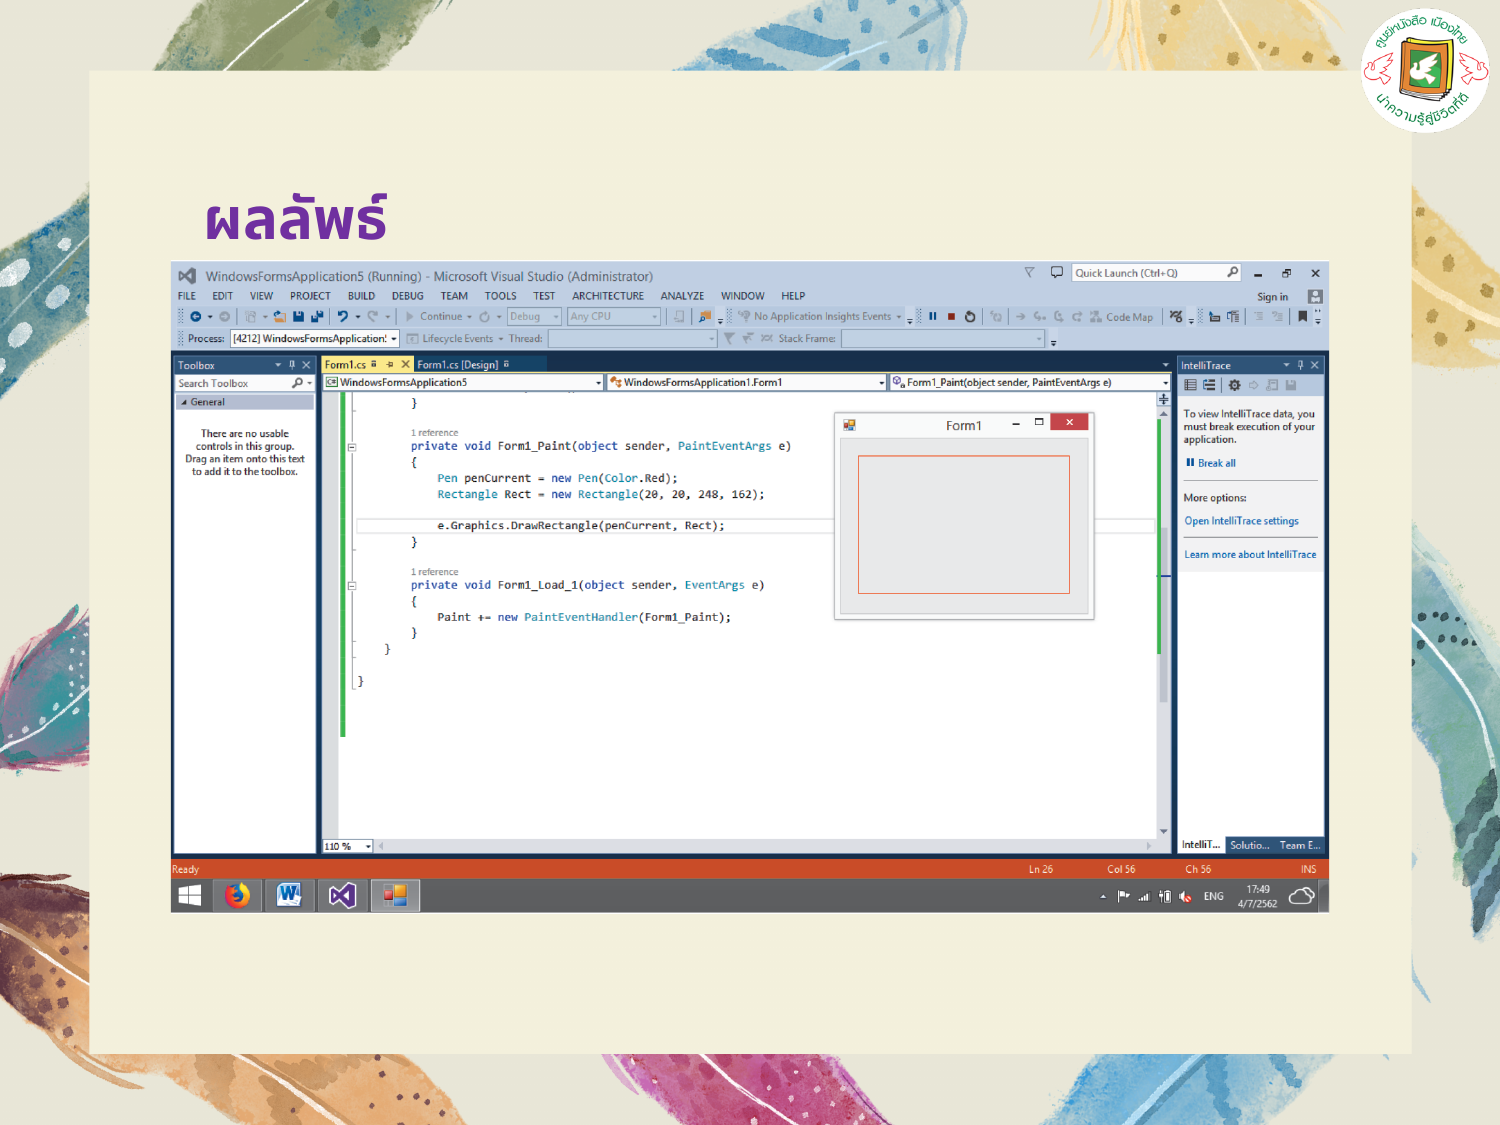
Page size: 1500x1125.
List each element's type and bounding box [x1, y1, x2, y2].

picture [0, 0, 1500, 1125]
text_box [170, 173, 1330, 914]
